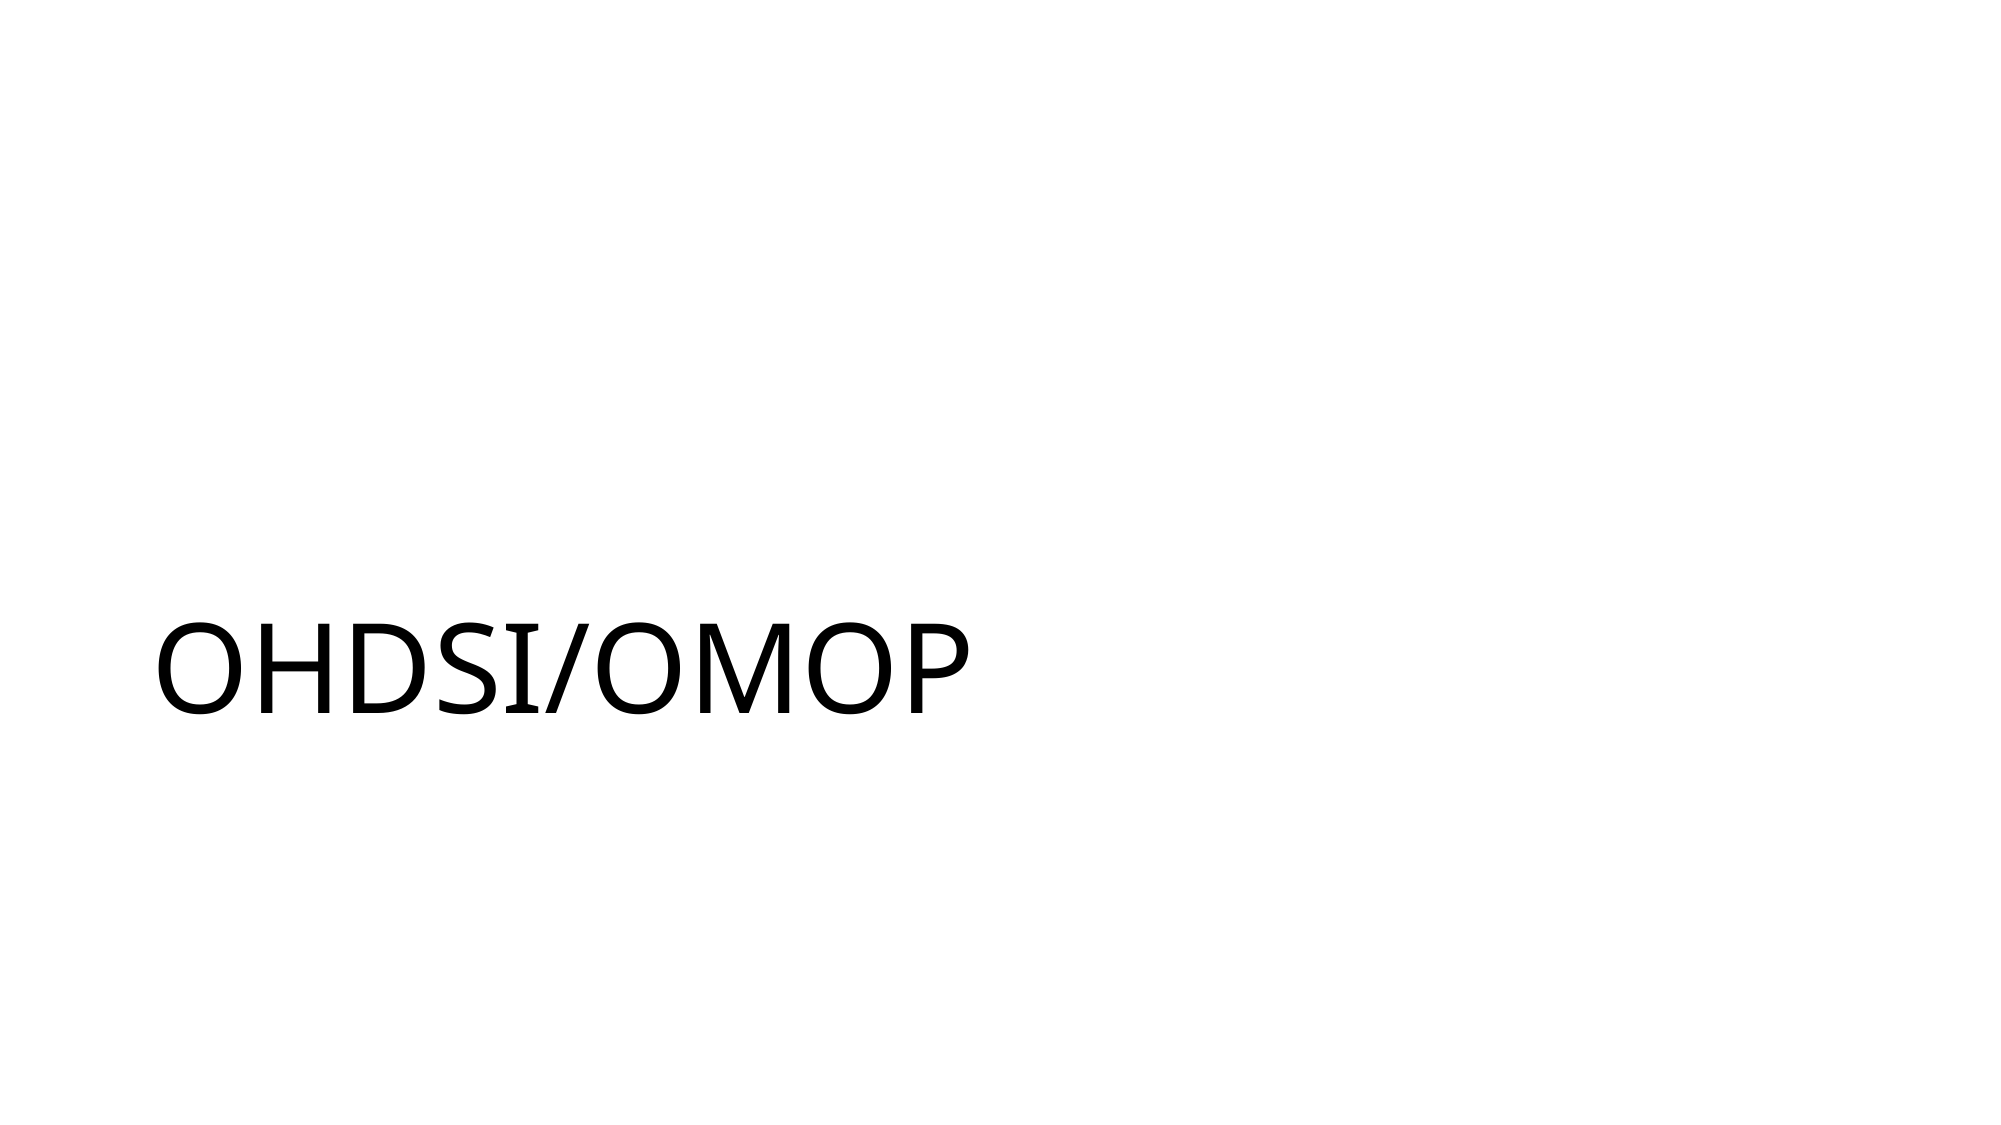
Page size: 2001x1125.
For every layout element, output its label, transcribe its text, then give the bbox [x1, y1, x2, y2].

title OHDSI/OMOP [136, 280, 1862, 749]
